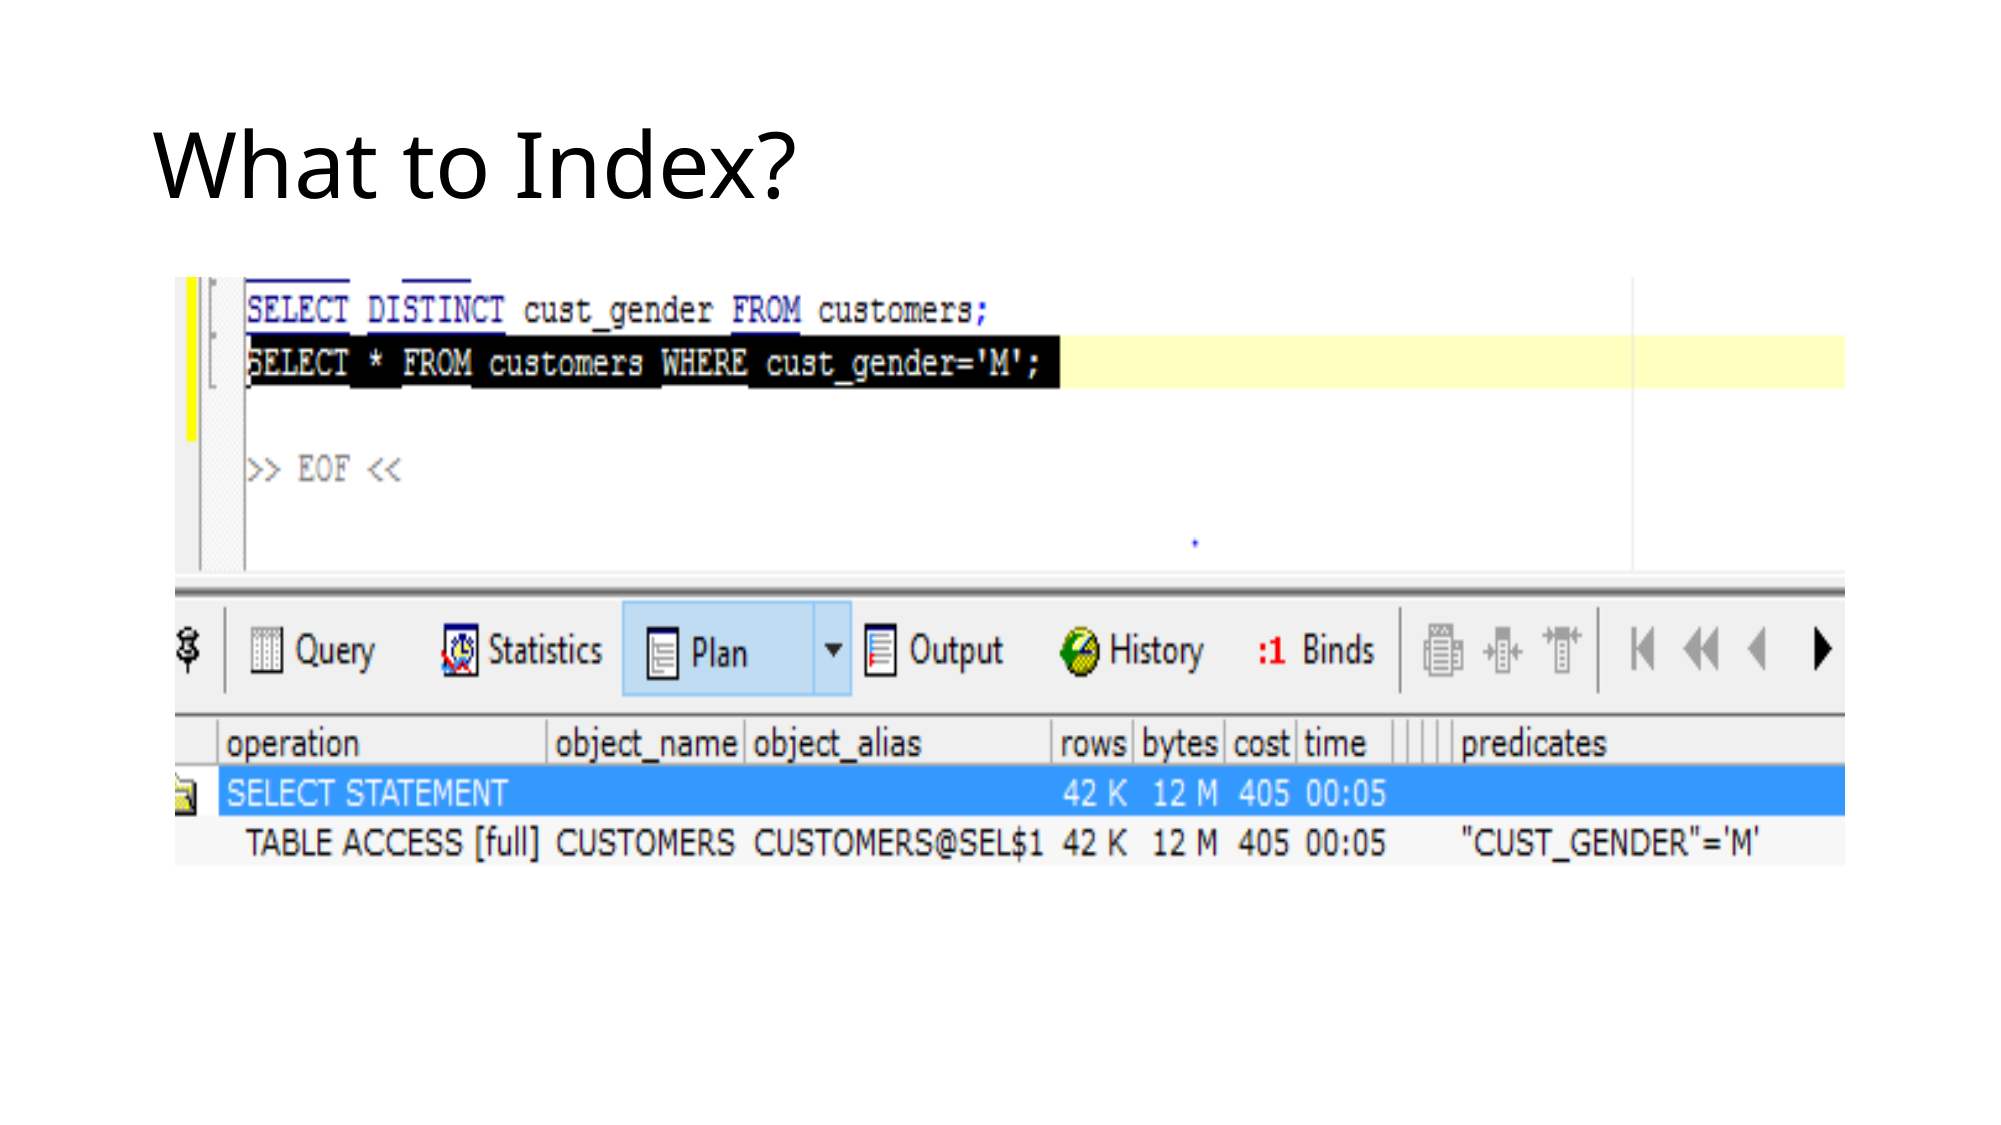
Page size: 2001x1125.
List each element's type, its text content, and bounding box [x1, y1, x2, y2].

title What to Index? [137, 59, 1863, 278]
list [175, 277, 1845, 956]
